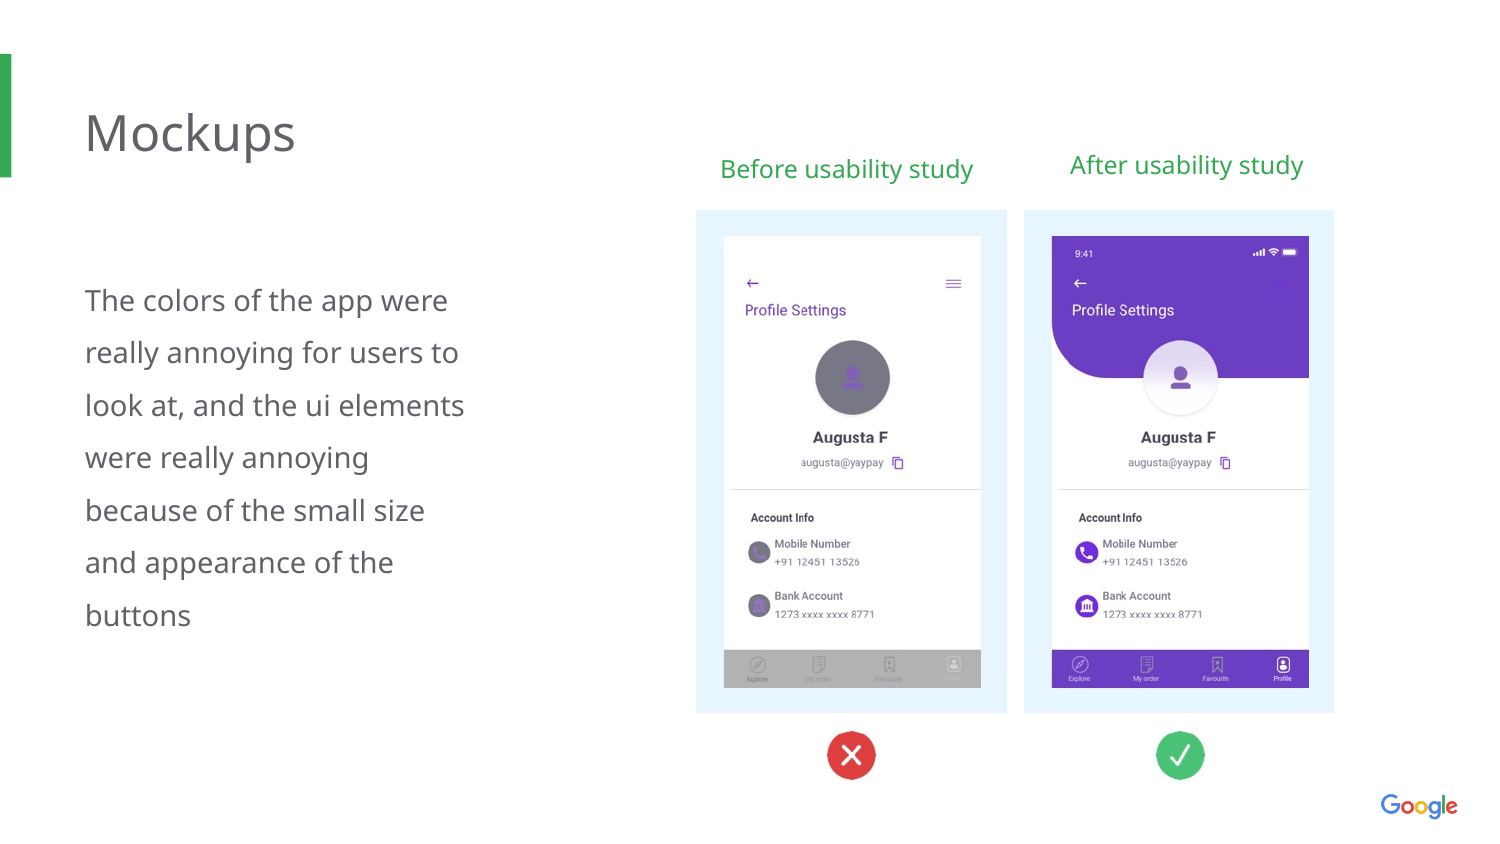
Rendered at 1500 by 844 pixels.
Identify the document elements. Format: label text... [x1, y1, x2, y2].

text_box Before usability study [654, 139, 994, 234]
text_box The colors of the app were really annoying for users to look at, and the ui elements were really annoying because of the small size and appearance of the buttons [84, 249, 483, 700]
picture [1381, 794, 1458, 820]
text_box Mockups [84, 85, 1234, 176]
picture [696, 210, 1335, 792]
text_box After usability study [994, 134, 1381, 230]
